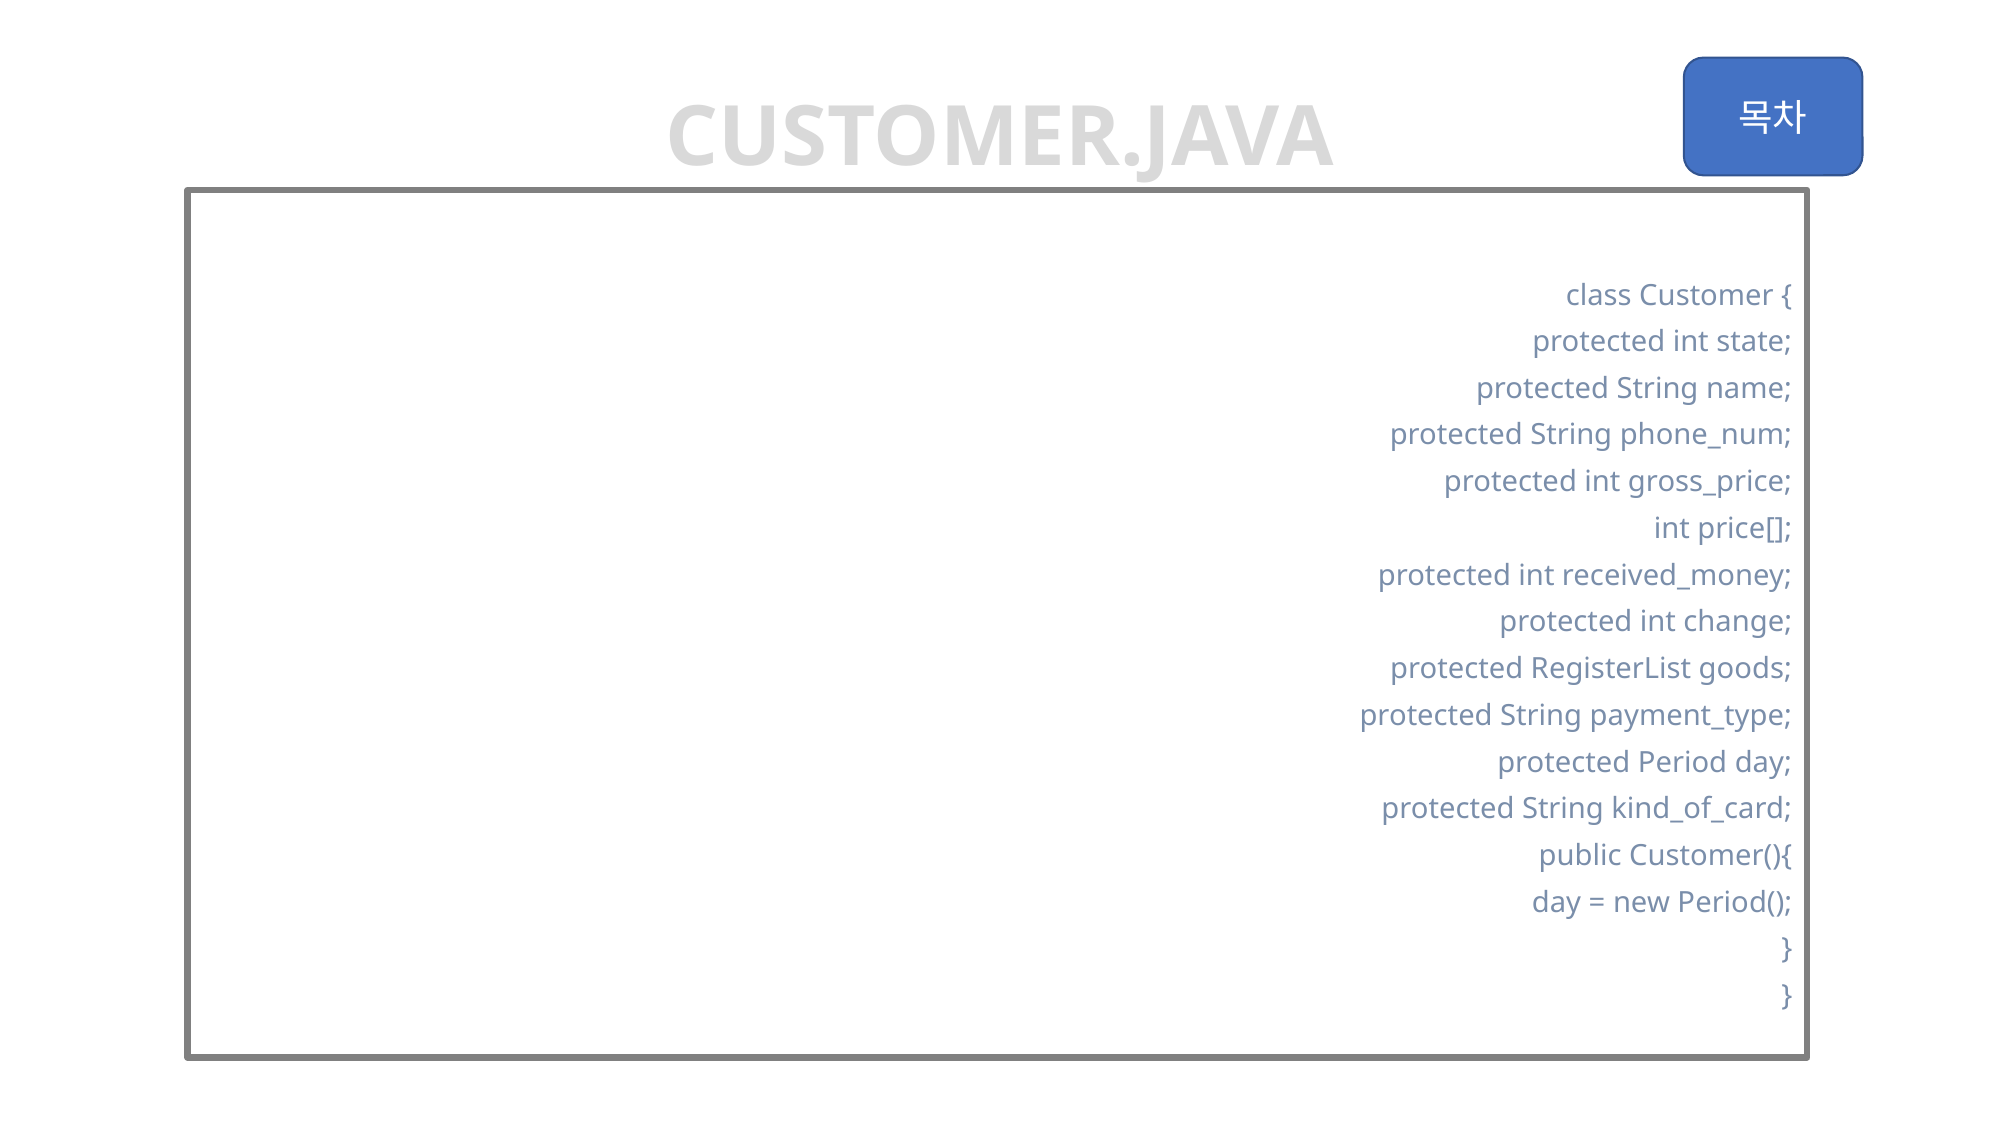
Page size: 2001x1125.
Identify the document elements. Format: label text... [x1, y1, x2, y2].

title Customer.java [186, 62, 1813, 190]
list class Customer { protected int state; protected String name; protected String phone_num; protected int gross_price; int price[]; protected int received_money; protected int change; protected RegisterList goods; protected String payment_type; protected Period day; protected String kind_of_card; public Customer(){ day = new Period(); } } [187, 189, 1808, 1058]
